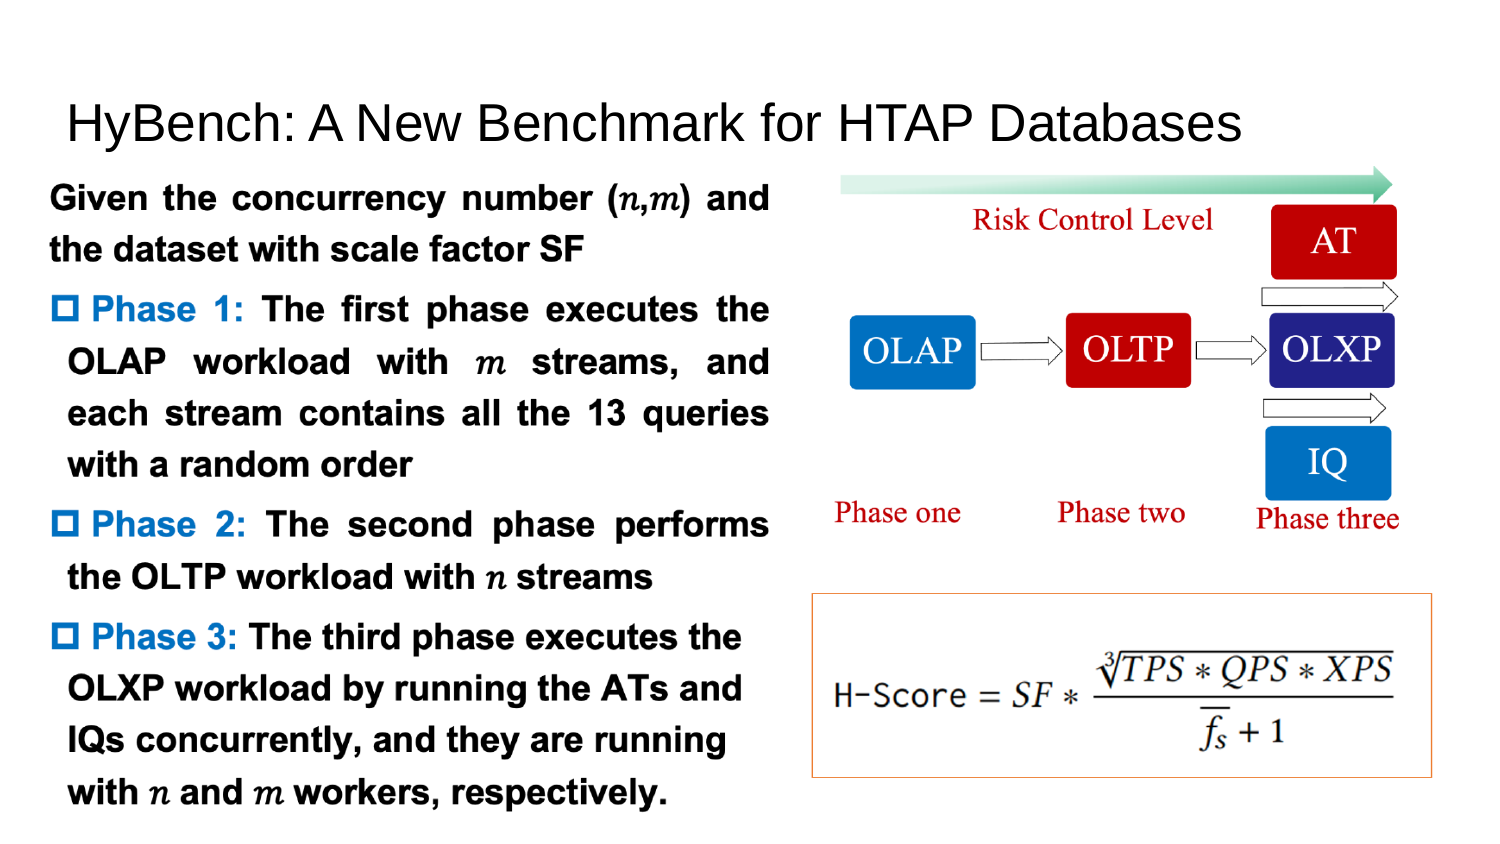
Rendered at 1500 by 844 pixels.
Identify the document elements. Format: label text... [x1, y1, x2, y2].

title HyBench: A New Benchmark for HTAP Databases [51, 72, 1449, 165]
picture [40, 166, 1460, 823]
